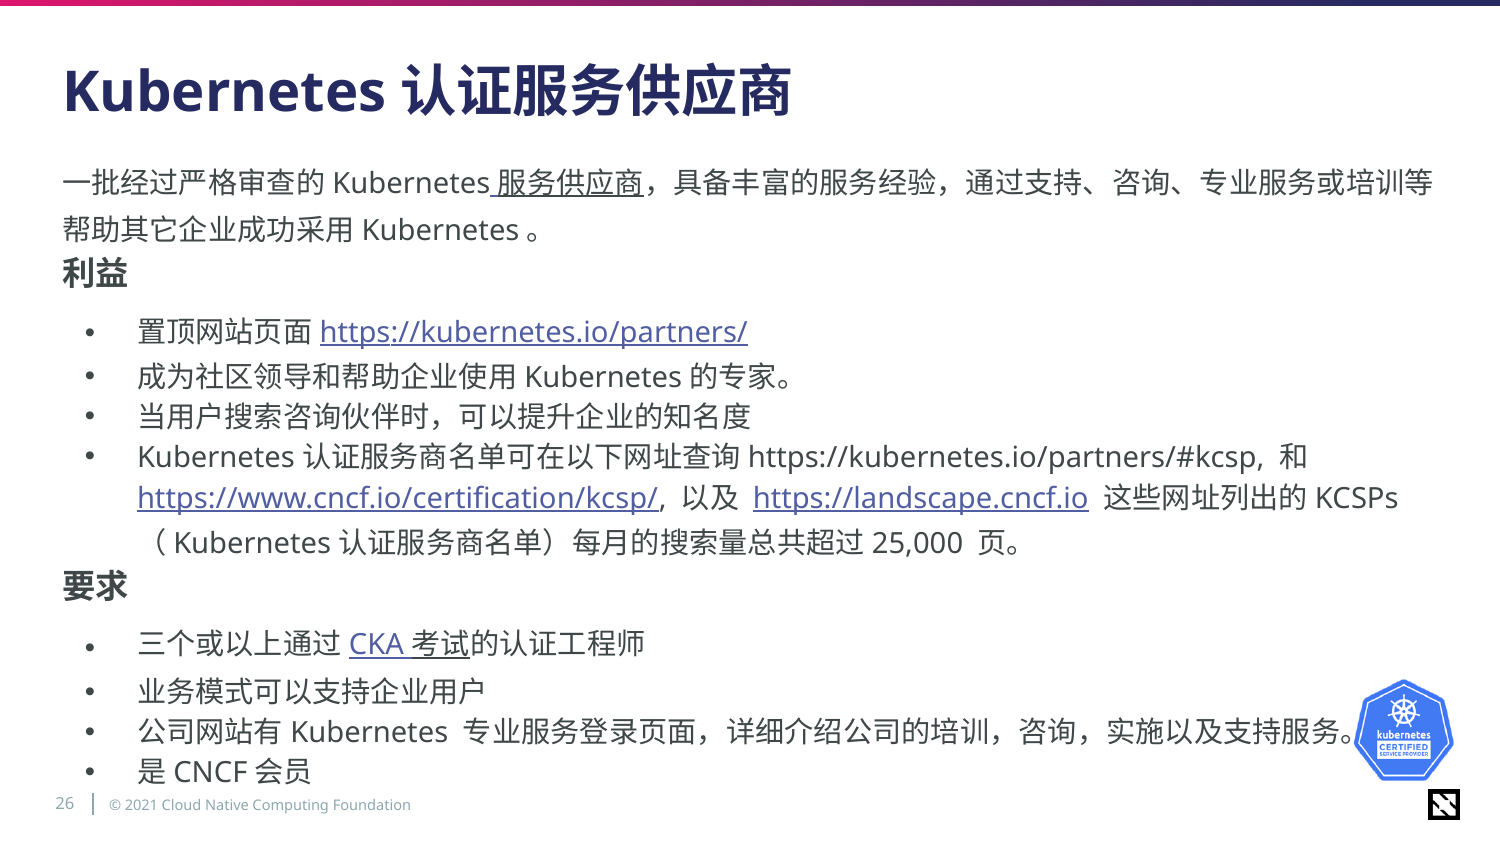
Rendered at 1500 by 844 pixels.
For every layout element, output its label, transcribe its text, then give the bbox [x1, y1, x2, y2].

title Kubernetes认证服务供应商 [42, 52, 1458, 126]
picture [1428, 789, 1460, 820]
list 一批经过严格审查的Kubernetes 服务供应商，具备丰富的服务经验，通过支持、咨询、专业服务或培训等帮助其它企业成功采用Kubernetes。 利益 置顶网站页面https://kubernetes.io/partners/ 成为社区领导和帮助企业使用Kubernetes的专家。 当用户搜索咨询伙伴时，可以提升企业的知名度 Kubernetes认证服务商名单可在以下网址查询https://kubernetes.io/partners/#kcsp, 和https://www.cncf.io/certification/kcsp/, 以及 https://landscape.cncf.io 这些网址列出的KCSPs （Kubernetes认证服务商名单）每月的搜索量总共超过25,000 页。 要求 三个或以上通过CKA 考试的认证工程师 业务模式可以支持企业用户 公司网站有Kubernetes 专业服务登录页面，详细介绍公司的培训，咨询，实施以及支持服务。 是CNCF会员 [42, 137, 1458, 731]
picture [1349, 673, 1459, 788]
